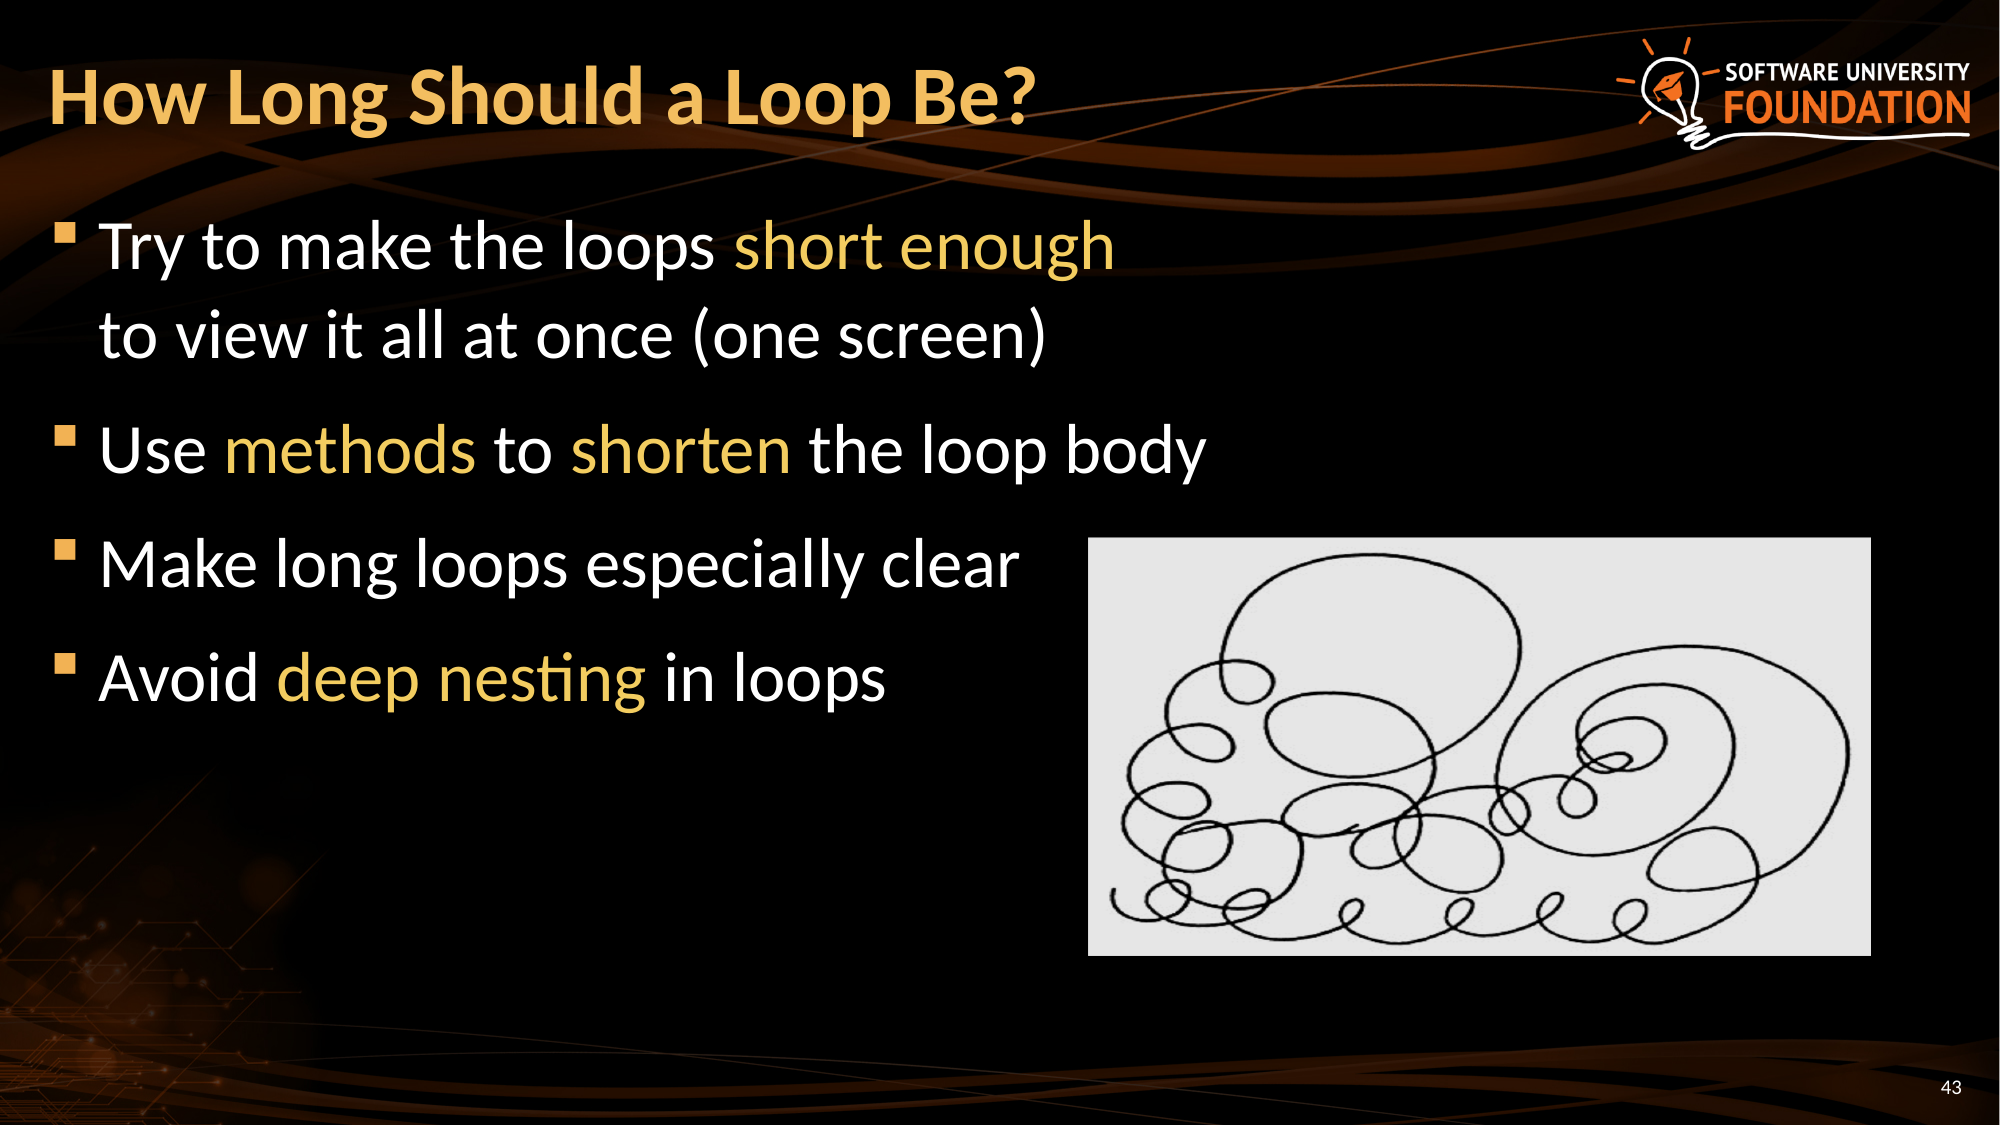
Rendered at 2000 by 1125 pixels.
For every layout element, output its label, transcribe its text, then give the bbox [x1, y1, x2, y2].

title How Long Should a Loop Be? [30, 6, 1602, 189]
picture [0, 0, 2000, 1125]
list Try to make the loops short enough to view it all at once (one screen) Use methods to shorten the loop body Make long loops especially clear Avoid deep nesting in loops [31, 188, 1968, 1103]
